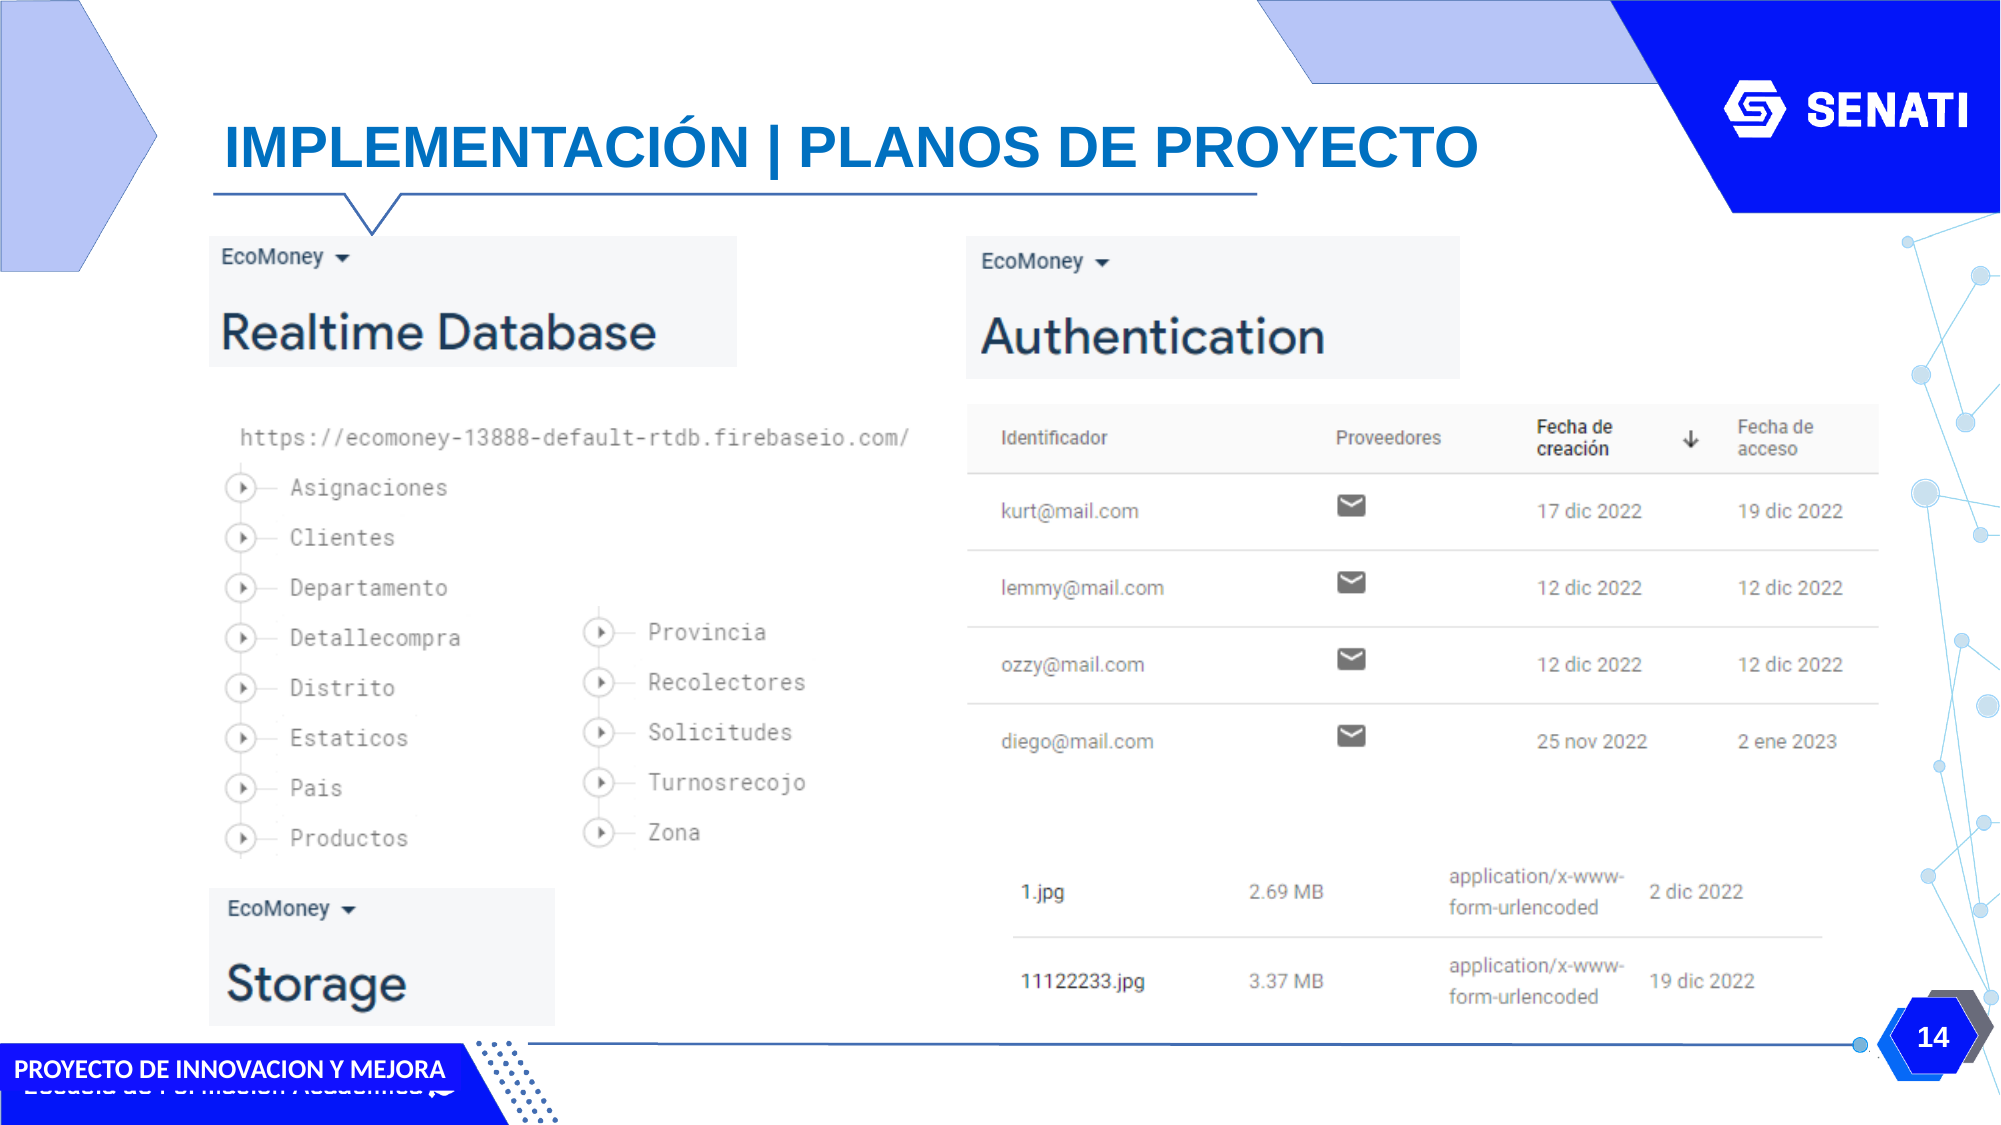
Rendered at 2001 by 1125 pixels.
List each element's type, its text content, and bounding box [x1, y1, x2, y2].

title IMPLEMENTACIÓN | PLANOS DE PROYECTO [209, 95, 1721, 202]
picture [0, 0, 2001, 1125]
